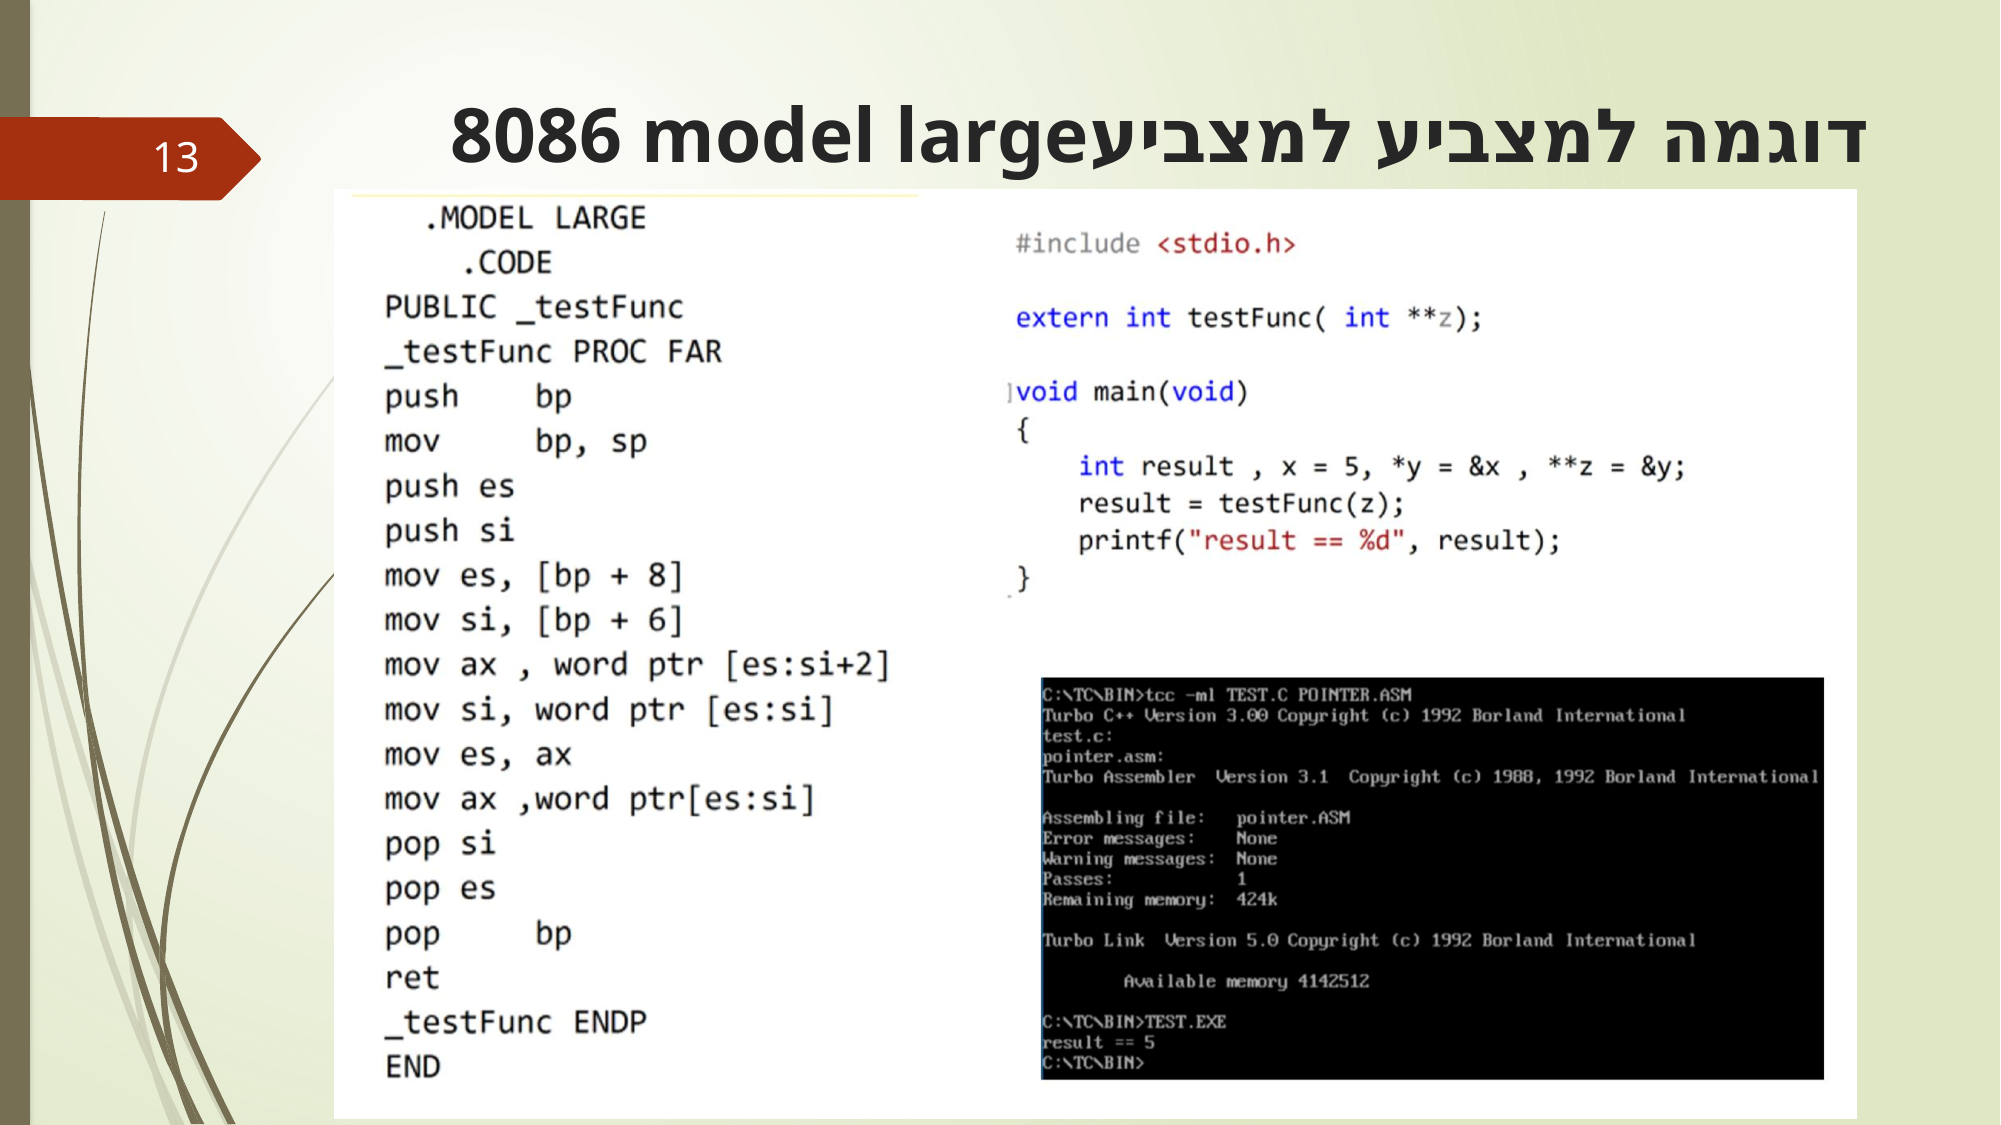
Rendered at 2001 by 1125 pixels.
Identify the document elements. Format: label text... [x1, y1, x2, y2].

title 8086 model largeדוגמה למצביע למצביע ב [364, 79, 1885, 290]
slide_number 13 [87, 129, 216, 190]
picture [334, 188, 1857, 1119]
